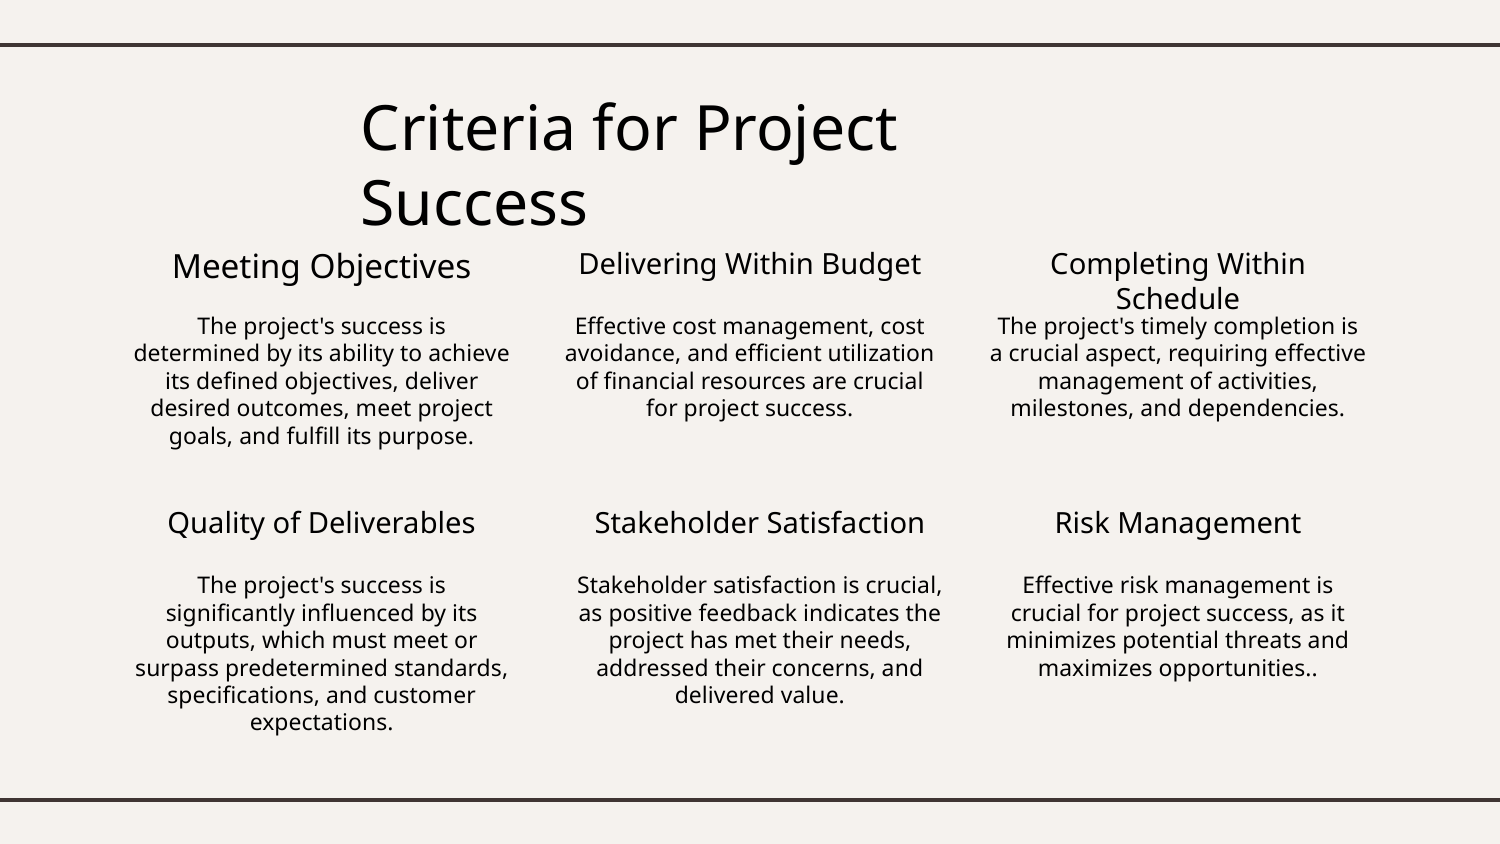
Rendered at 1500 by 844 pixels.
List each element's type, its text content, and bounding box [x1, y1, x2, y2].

subtitle Meeting Objectives [117, 230, 526, 296]
text_box The project's timely completion is a crucial aspect, requiring effective management of activities, milestones, and dependencies. [974, 296, 1382, 489]
text_box Completing Within Schedule [974, 230, 1382, 296]
text_box Stakeholder satisfaction is crucial, as positive feedback indicates the project has met their needs, addressed their concerns, and delivered value. [556, 555, 964, 763]
text_box Delivering Within Budget [546, 230, 954, 296]
text_box The project's success is significantly influenced by its outputs, which must meet or surpass predetermined standards, specifications, and customer expectations. [117, 555, 526, 763]
subtitle The project's success is determined by its ability to achieve its defined objectives, deliver desired outcomes, meet project goals, and fulfill its purpose. [117, 296, 526, 489]
title Criteria for Project Success [345, 72, 1147, 167]
text_box Risk Management [974, 489, 1382, 555]
text_box Quality of Deliverables [117, 489, 526, 555]
text_box Effective risk management is crucial for project success, as it minimizes potential threats and maximizes opportunities.. [974, 555, 1382, 712]
text_box Effective cost management, cost avoidance, and efficient utilization of financial resources are crucial for project success. [546, 296, 954, 503]
text_box Stakeholder Satisfaction [556, 489, 964, 555]
